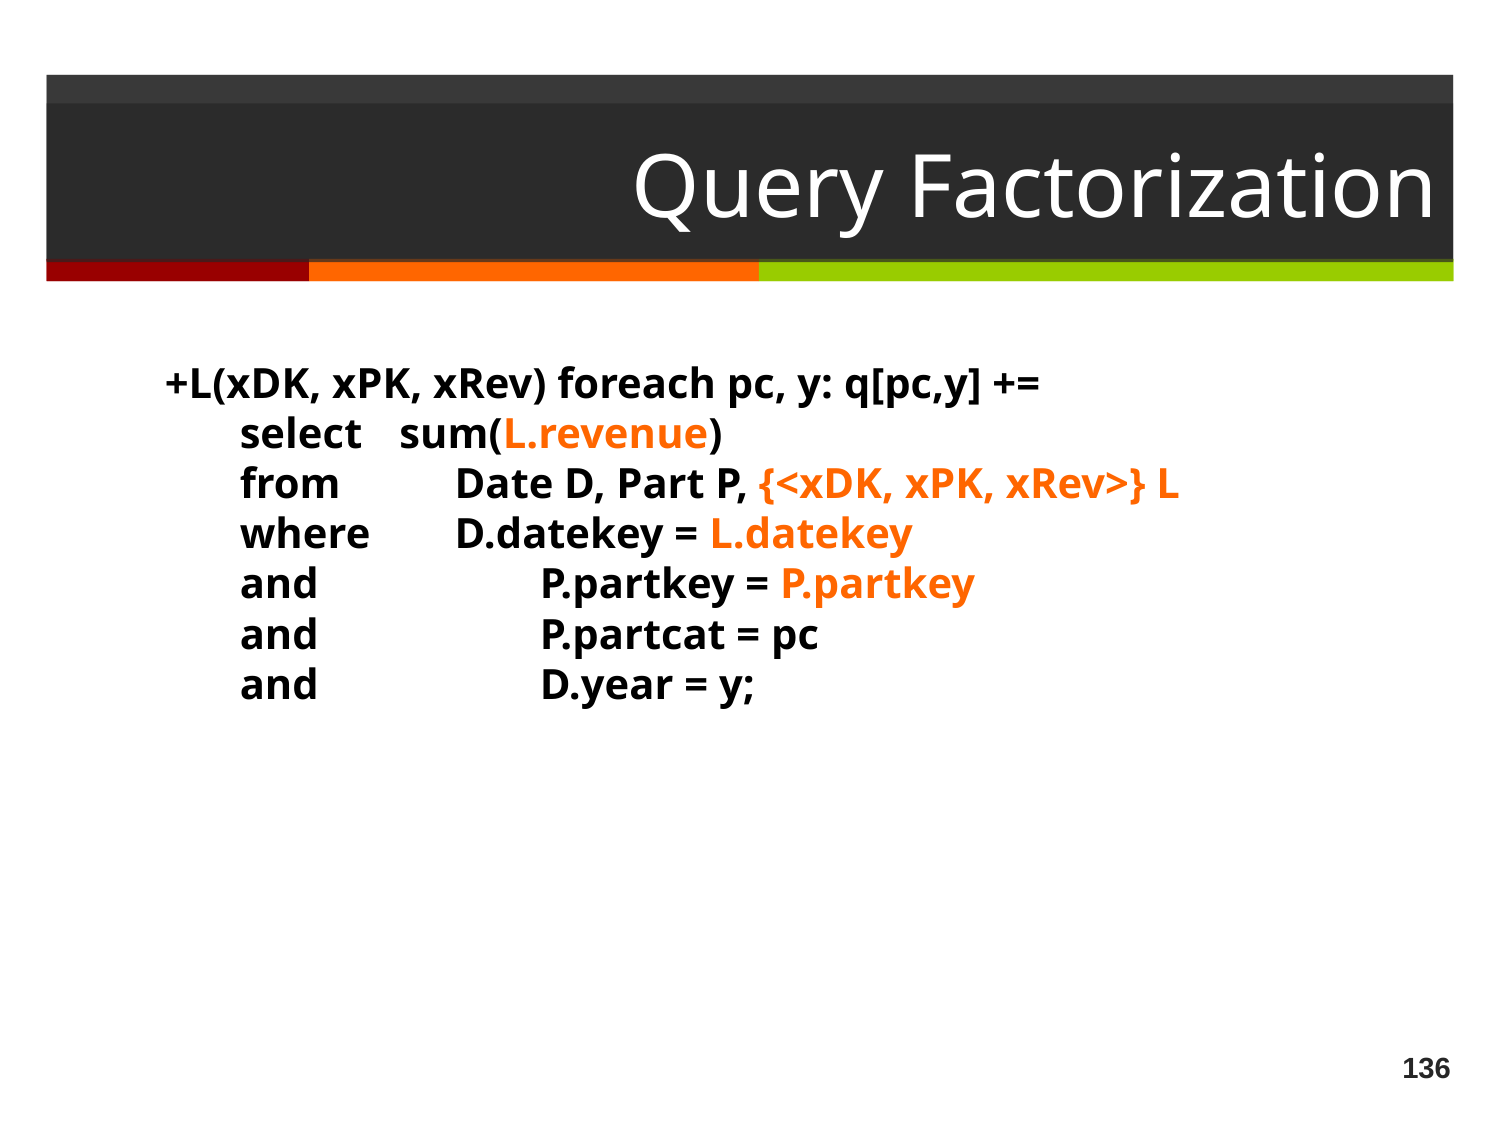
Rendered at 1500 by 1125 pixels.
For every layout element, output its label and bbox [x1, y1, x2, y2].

title [46, 103, 1454, 263]
text_box [149, 349, 1314, 715]
